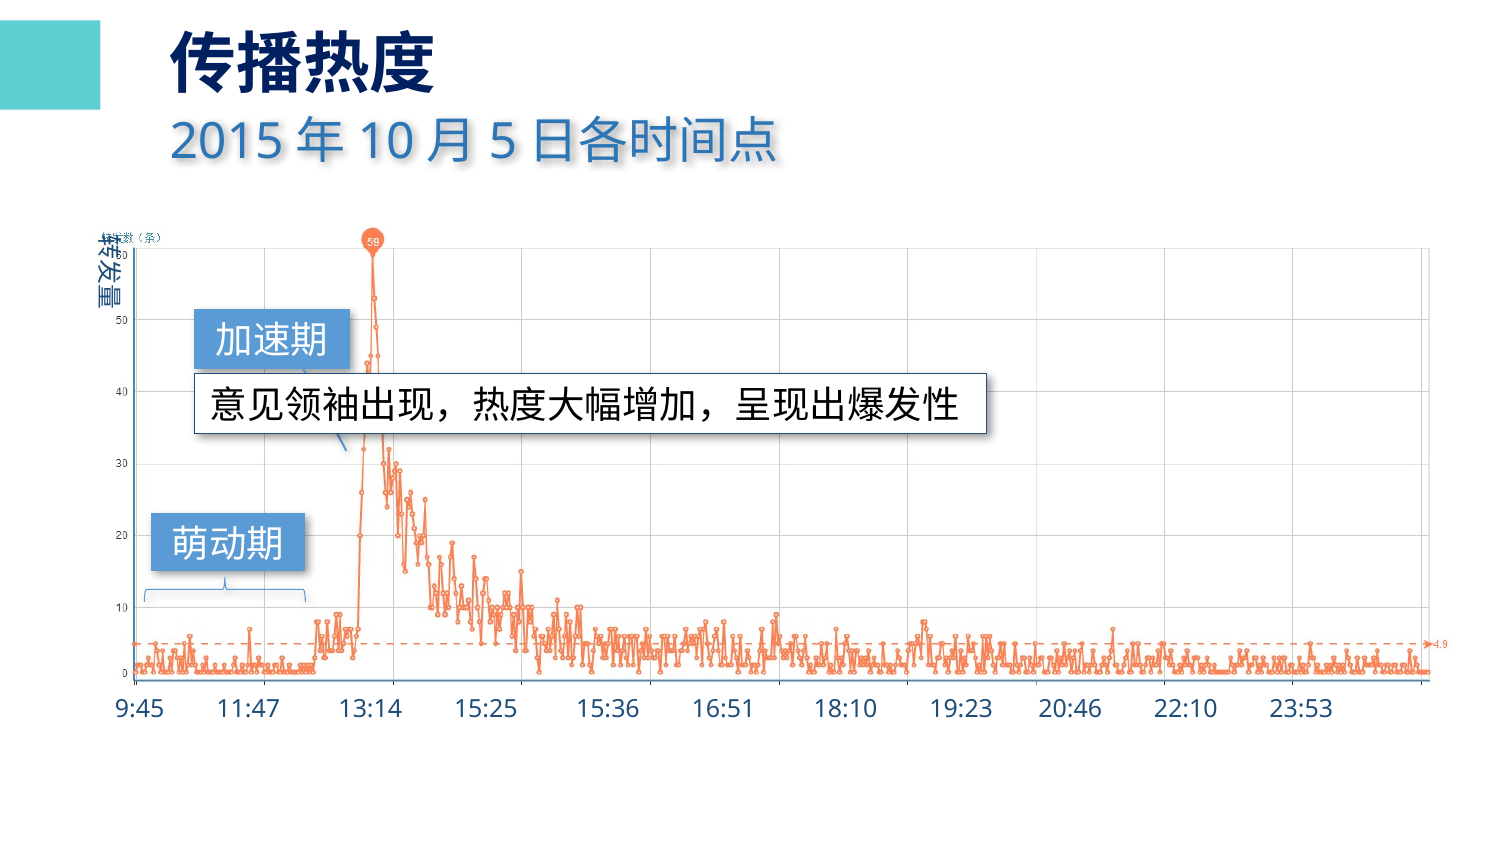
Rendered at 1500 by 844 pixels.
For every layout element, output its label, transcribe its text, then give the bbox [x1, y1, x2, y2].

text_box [62, 219, 1500, 731]
text_box 2015年10月5日各时间点 [154, 101, 845, 177]
text_box 传播热度 [154, 0, 1500, 170]
text_box [0, 19, 101, 111]
